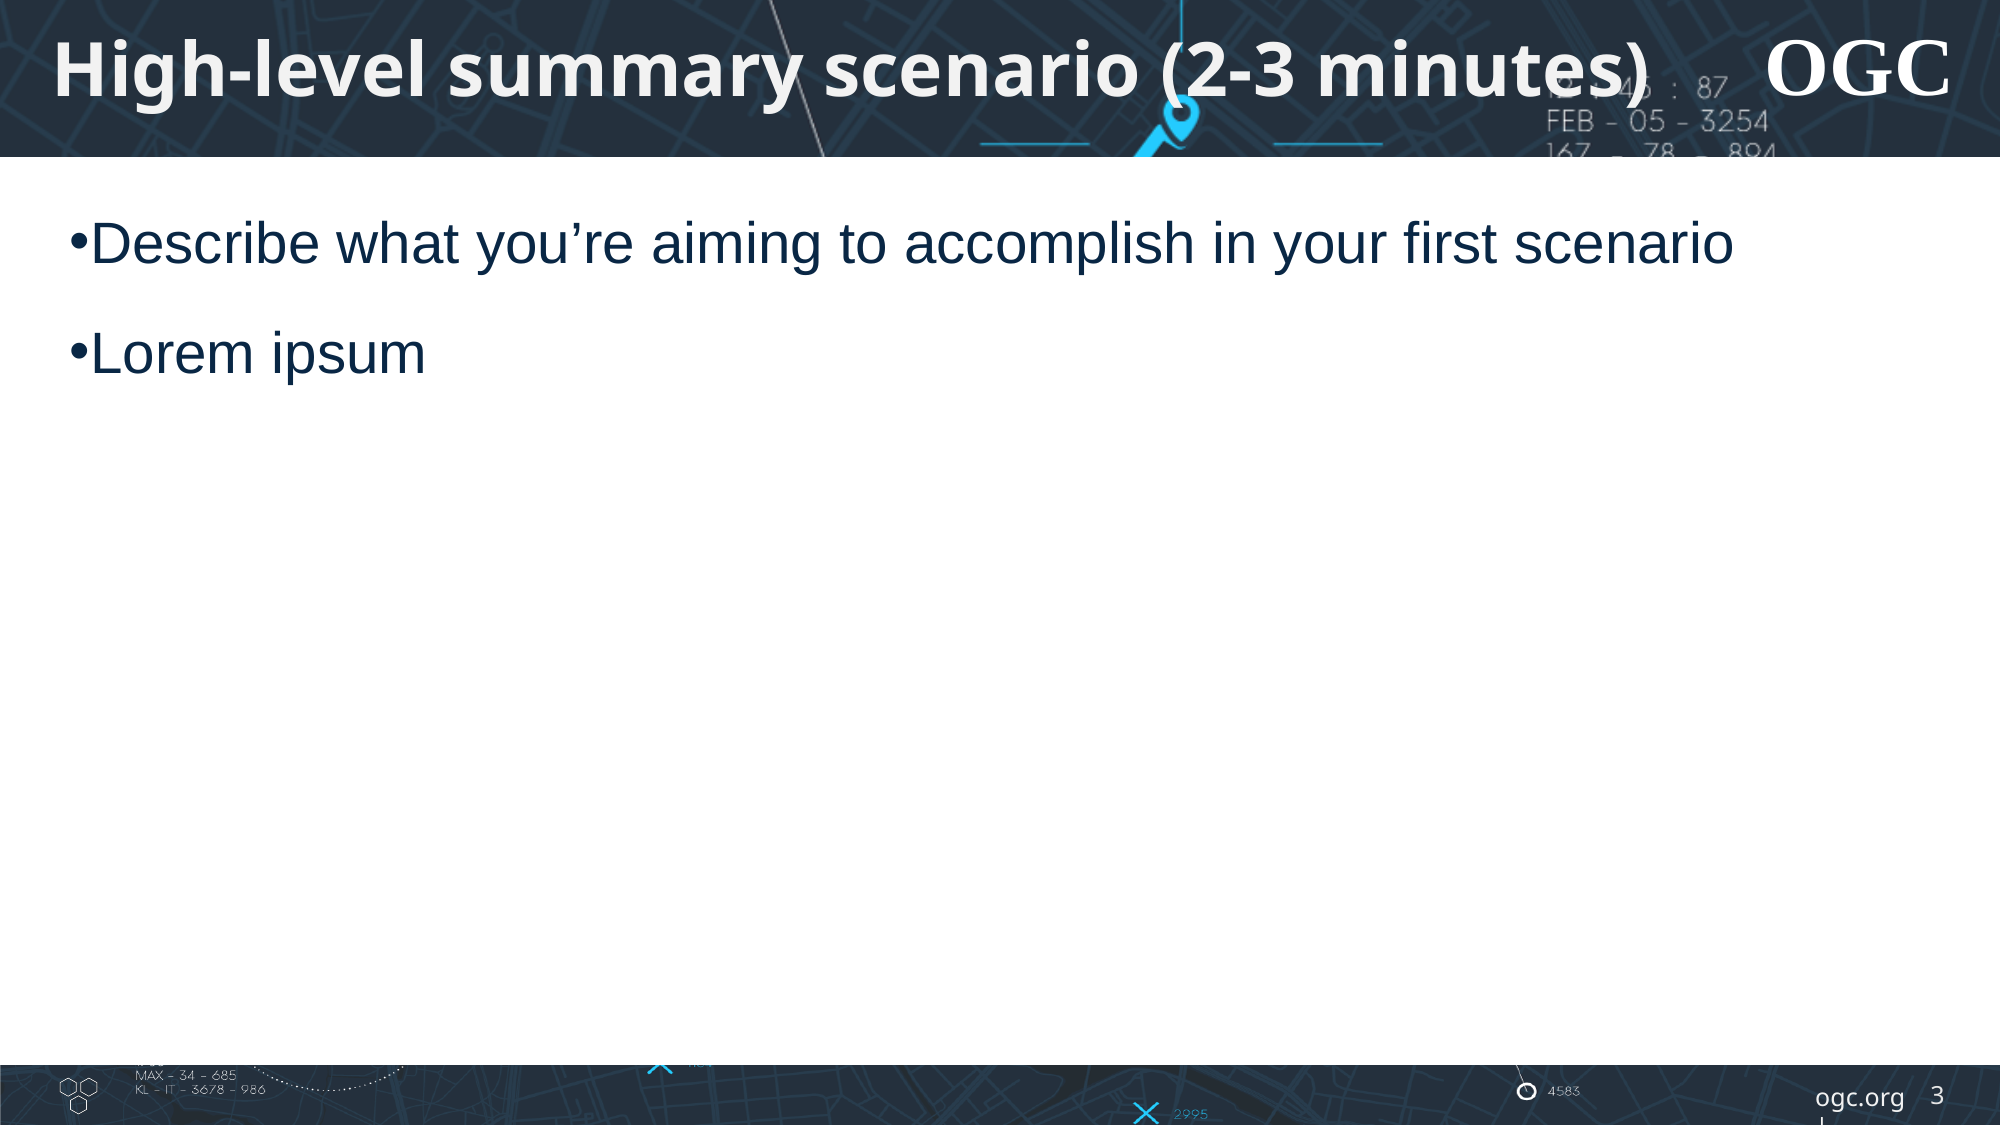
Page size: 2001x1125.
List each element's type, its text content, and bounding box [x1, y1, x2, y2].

title High-level summary scenario (2-3 minutes) [36, 9, 1762, 135]
list Describe what you’re aiming to accomplish in your first scenario Lorem ipsum [54, 190, 1780, 905]
slide_number 3 [1772, 1073, 1960, 1121]
picture [51, 1069, 106, 1123]
